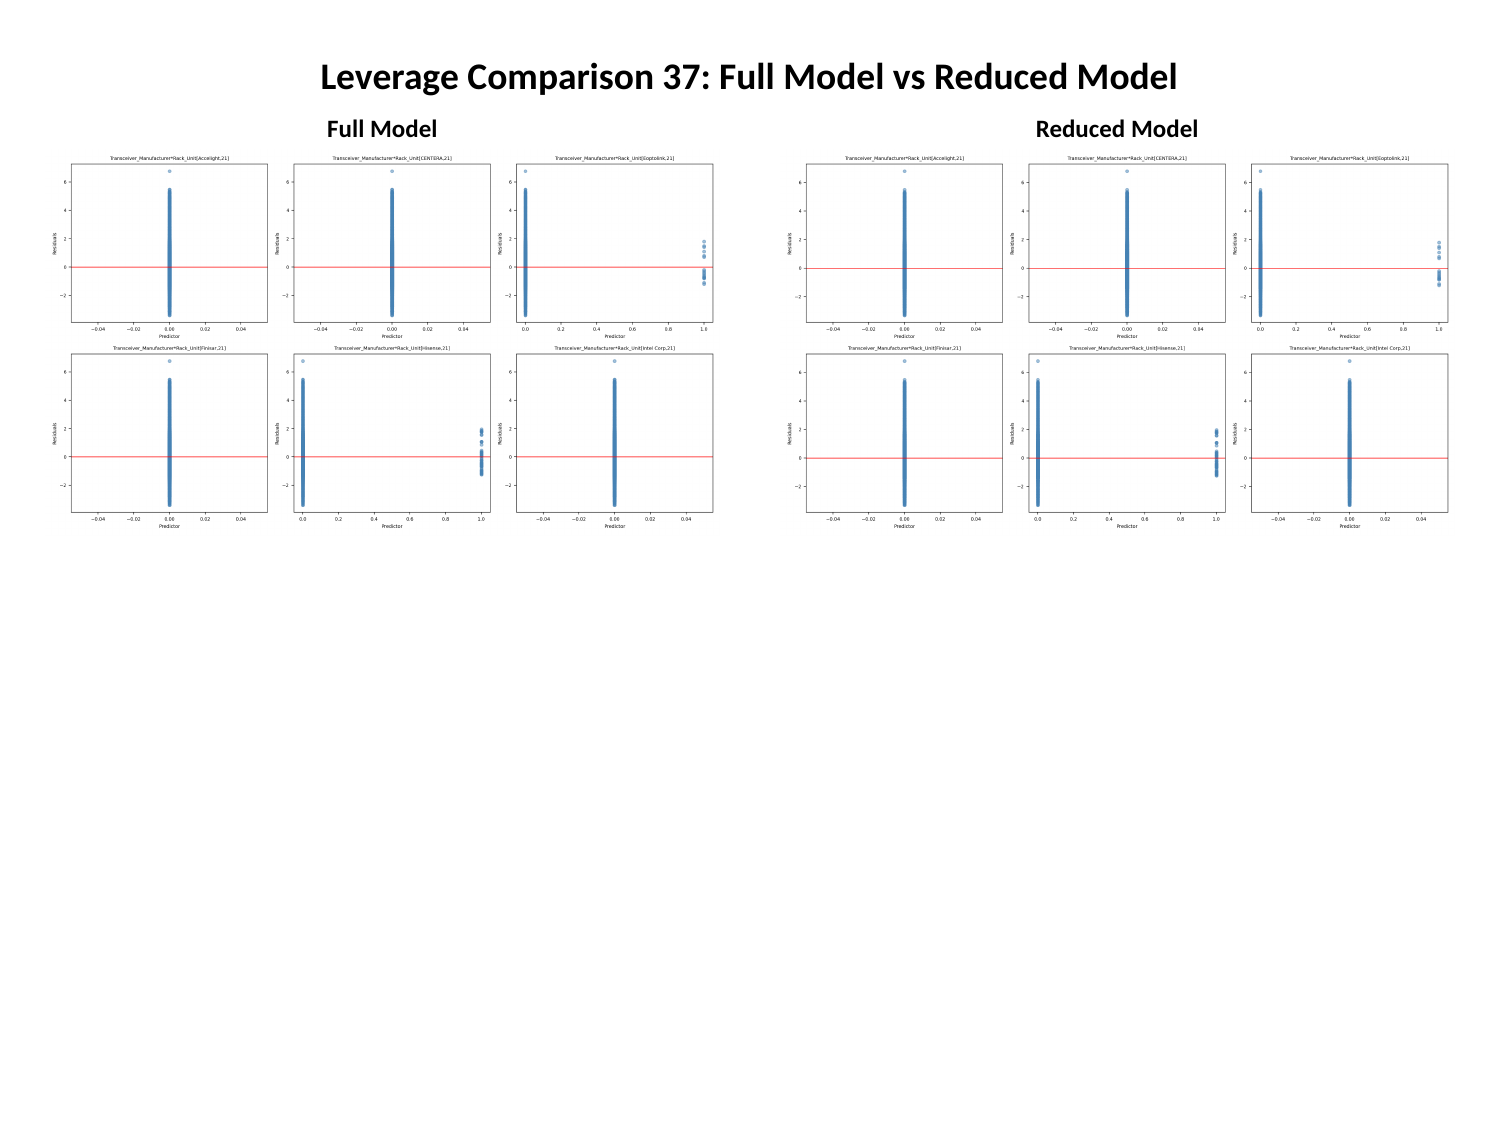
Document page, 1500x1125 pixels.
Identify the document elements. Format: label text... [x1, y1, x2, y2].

picture [779, 149, 1456, 536]
text_box Leverage Comparison 37: Full Model vs Reduced Model [305, 44, 1194, 105]
picture [44, 149, 721, 536]
text_box Full Model [312, 104, 453, 148]
text_box Reduced Model [1021, 104, 1214, 148]
